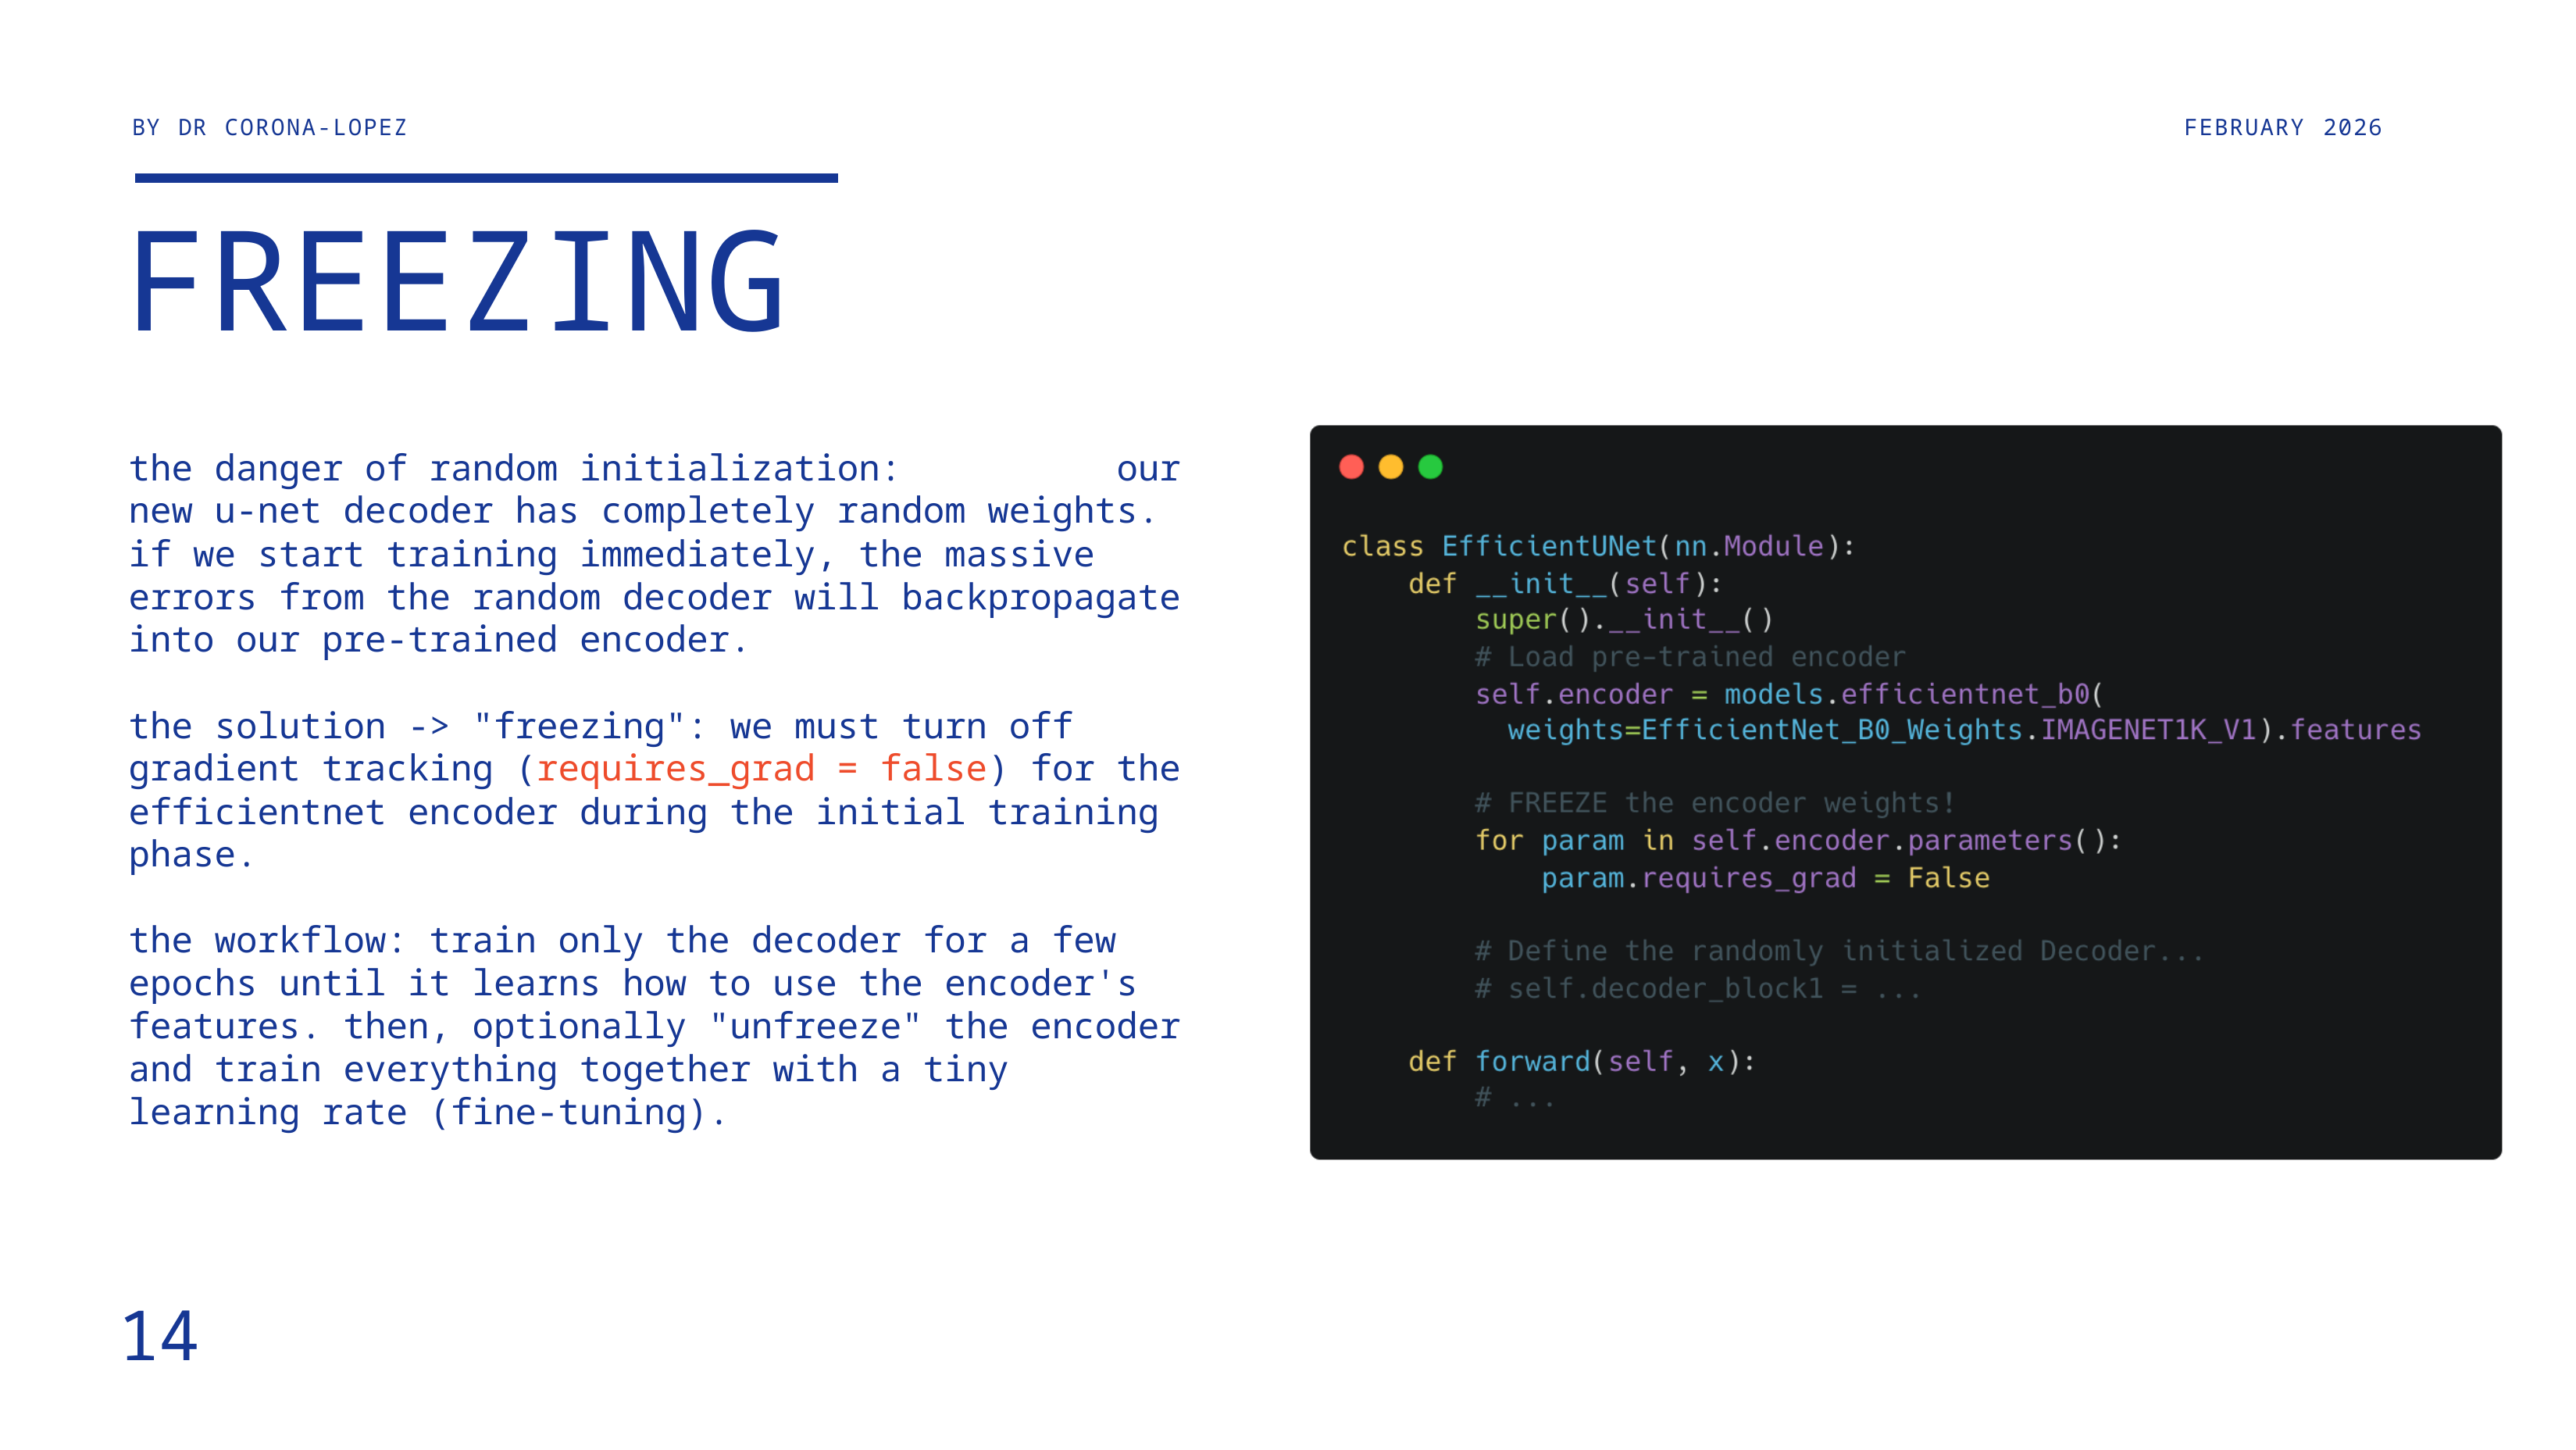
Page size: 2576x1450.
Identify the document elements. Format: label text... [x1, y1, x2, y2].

text_box BY DR CORONA-LOPEZ [130, 111, 428, 141]
picture [1200, 315, 2576, 1271]
text_box FEBRUARY 2026 [2182, 111, 2447, 141]
text_box 14 [116, 1288, 209, 1374]
list FREEZING [96, 143, 1659, 1021]
text_box the danger of random initialization: our new u-net decoder has completely random weights. if we start training immediately, the massive errors from the random decoder will backpropagate into our pre-trained encoder. the solution -> "freezing": we must turn off gradient tracking (requires_grad = false) for the efficientnet encoder during the initial training phase. the workflow: train only the decoder for a few epochs until it learns how to use the encoder's features. then, optionally "unfreeze" the encoder and train everything together with a tiny learning rate (fine-tuning). [116, 438, 1195, 1242]
